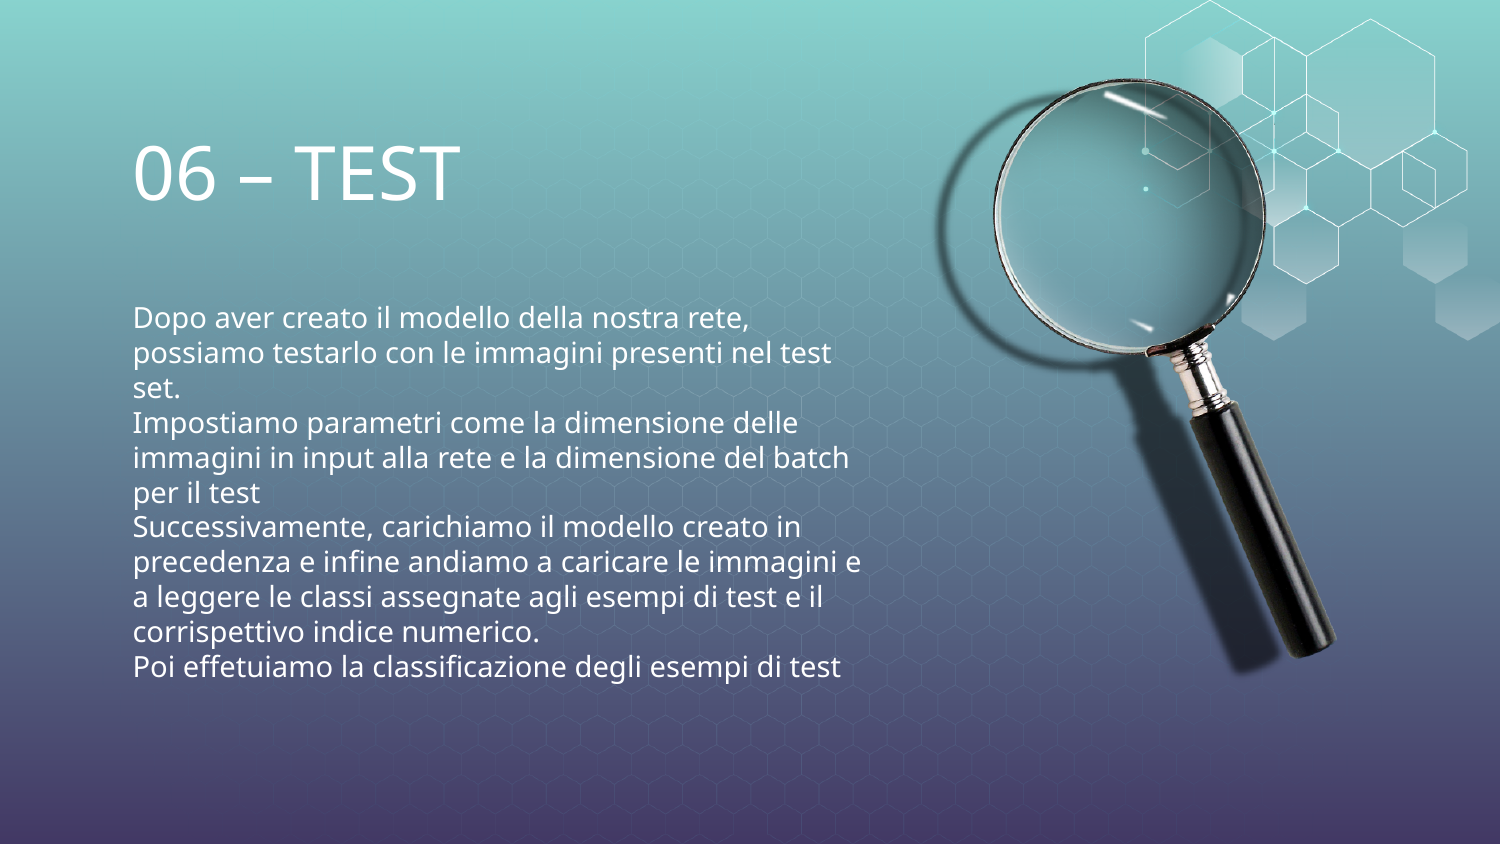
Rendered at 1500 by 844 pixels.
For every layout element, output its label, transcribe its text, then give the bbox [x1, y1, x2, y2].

text_box Dopo aver creato il modello della nostra rete, possiamo testarlo con le immagini presenti nel test set. Impostiamo parametri come la dimensione delle immagini in input alla rete e la dimensione del batch per il test Successivamente, carichiamo il modello creato in precedenza e infine andiamo a caricare le immagini e a leggere le classi assegnate agli esempi di test e il corrispettivo indice numerico. Poi effetuiamo la classificazione degli esempi di test [117, 292, 898, 690]
title 06 – TEST [117, 110, 782, 221]
picture [102, 0, 1500, 844]
